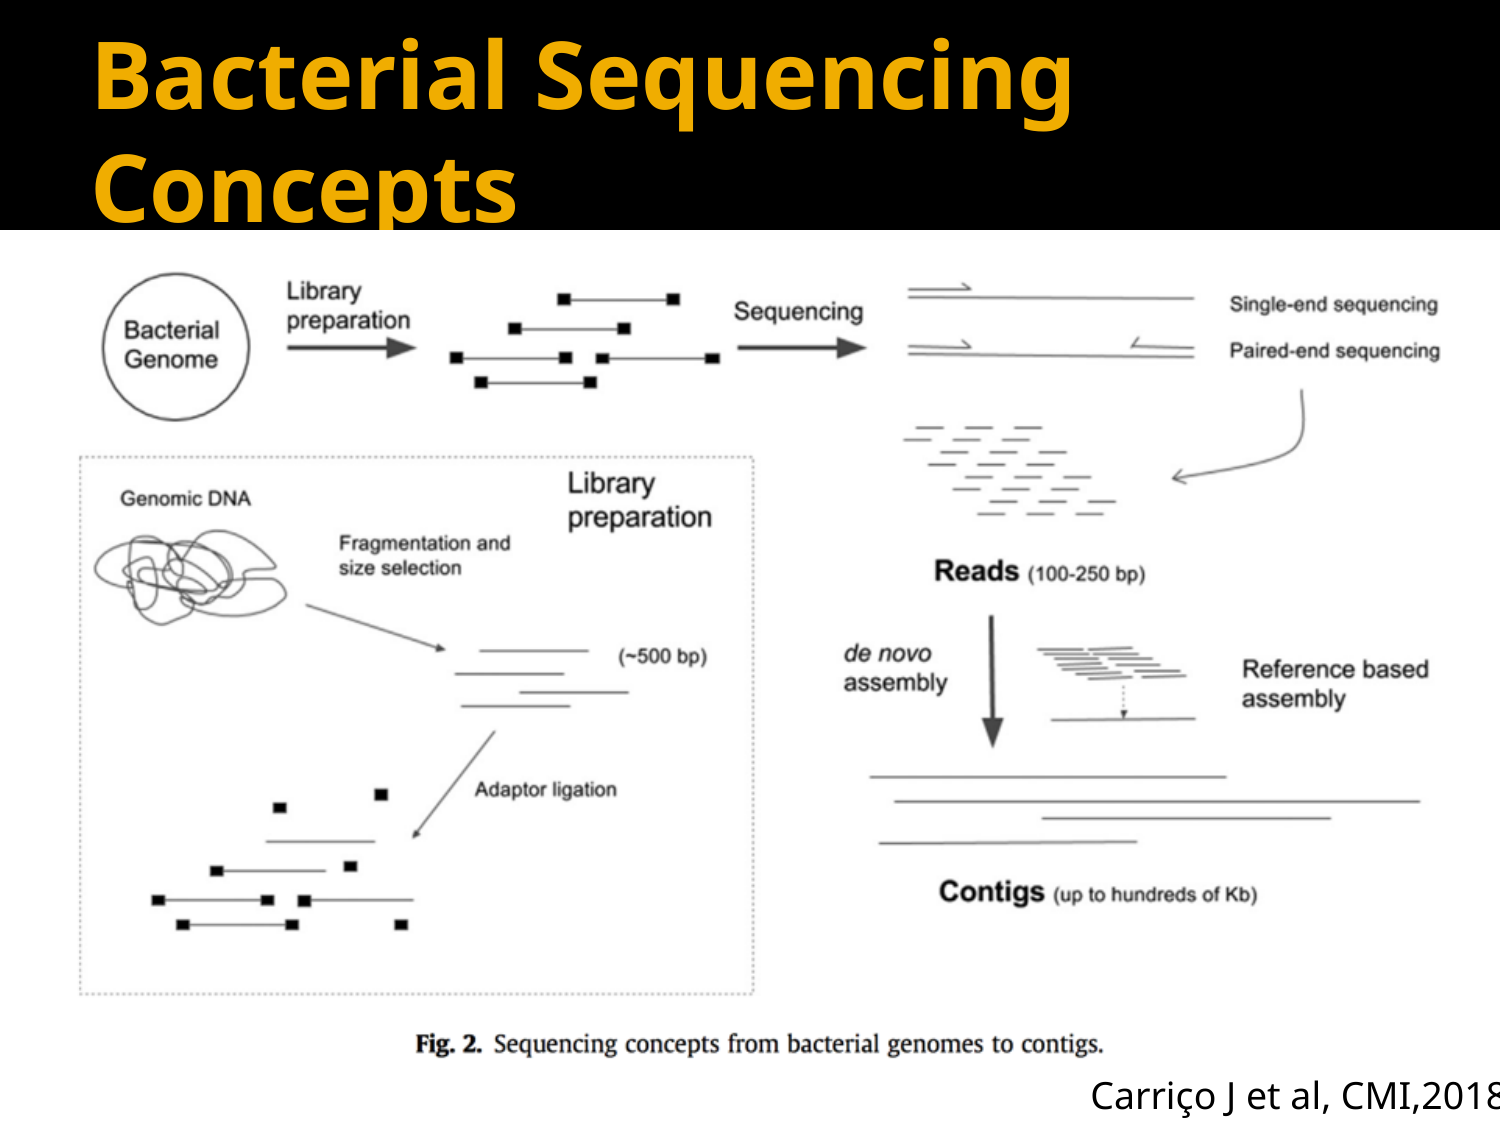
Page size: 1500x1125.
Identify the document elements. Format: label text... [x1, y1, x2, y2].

picture [0, 230, 1500, 1080]
title Bacterial Sequencing Concepts [75, 25, 1425, 230]
text_box Carriço J et al, CMI,2018 [1075, 1087, 1500, 1125]
